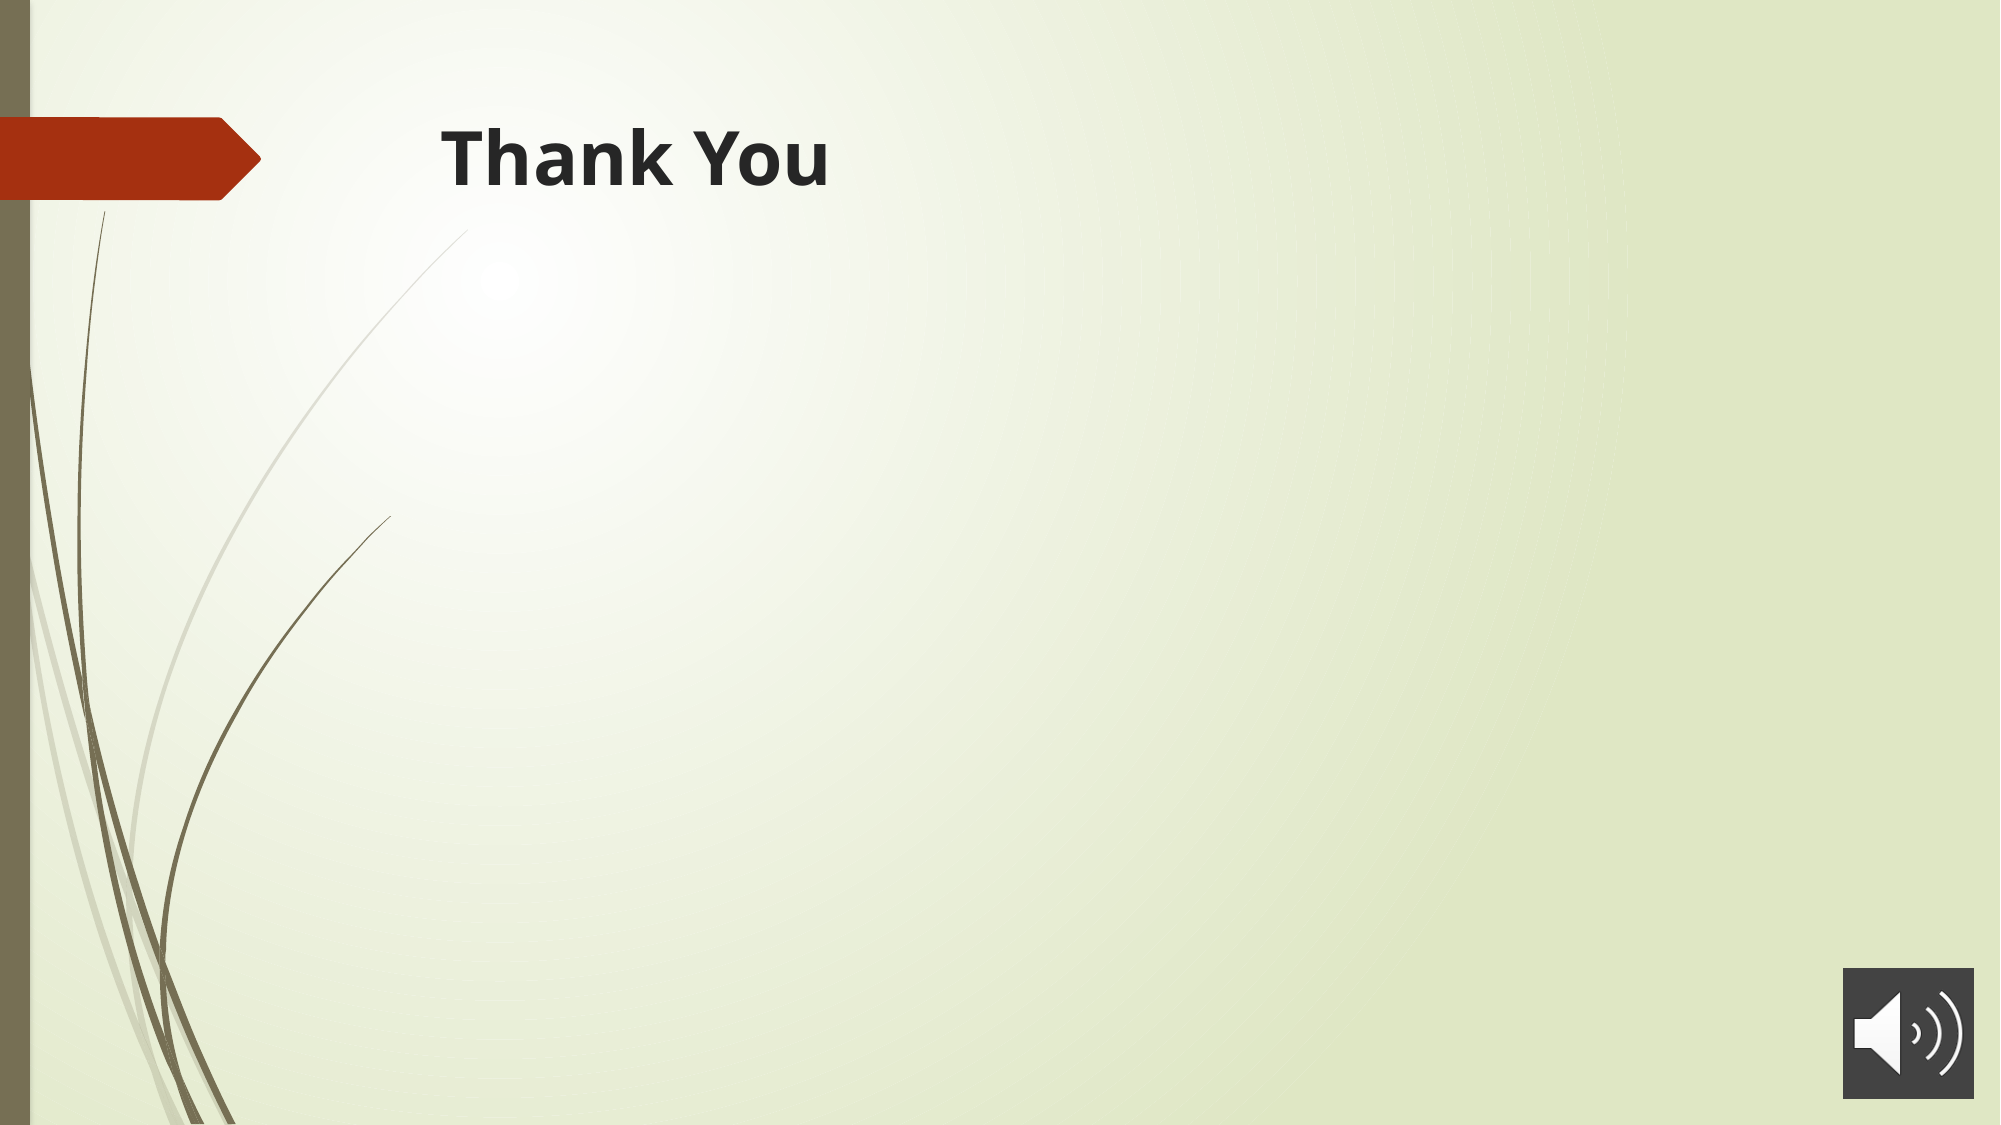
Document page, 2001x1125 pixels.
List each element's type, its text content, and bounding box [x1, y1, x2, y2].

title Thank You [425, 102, 1888, 313]
picture [1841, 966, 1976, 1101]
